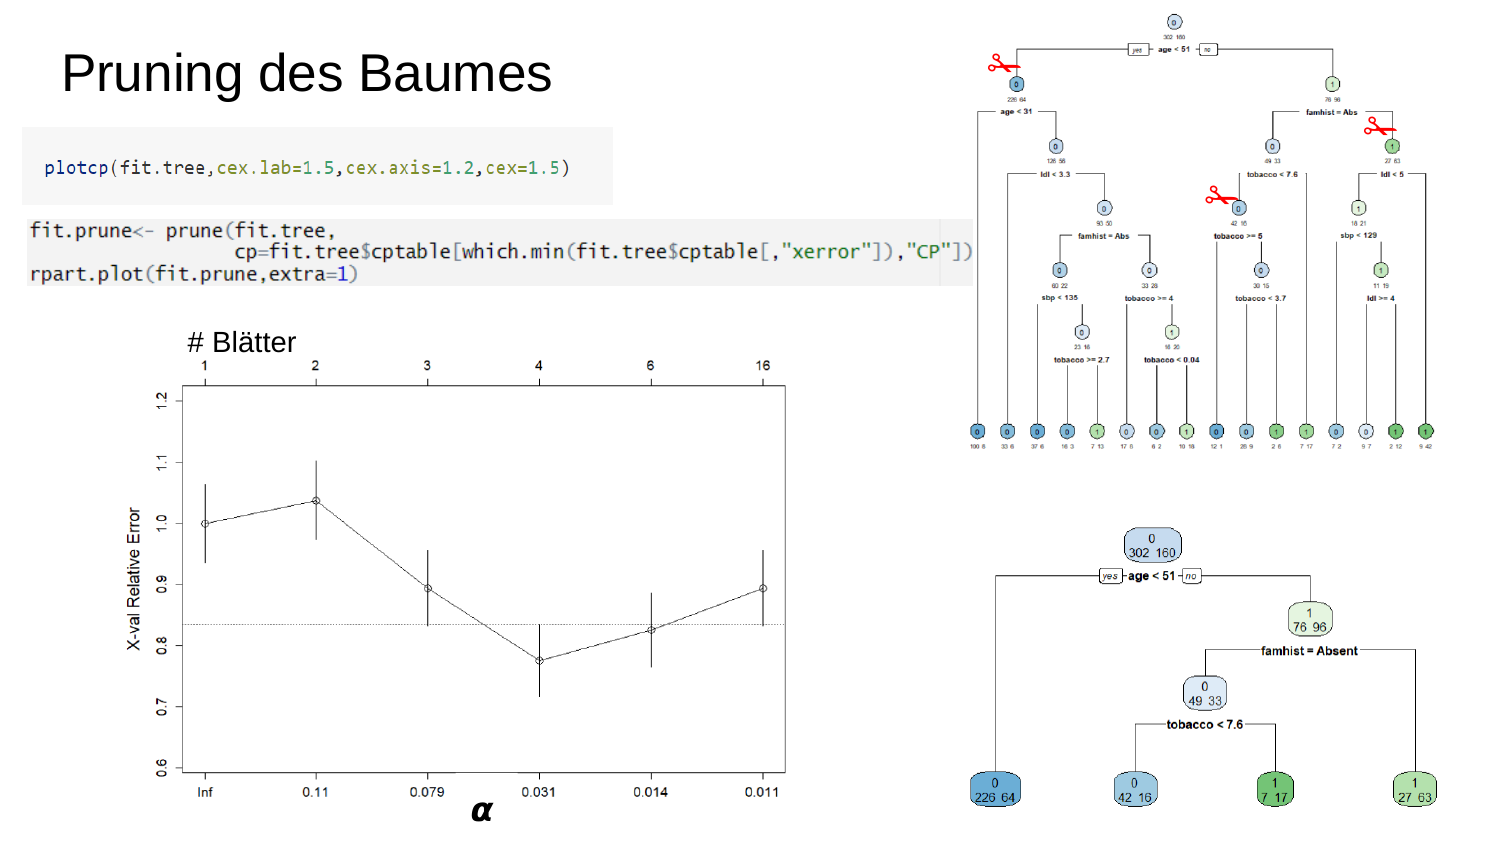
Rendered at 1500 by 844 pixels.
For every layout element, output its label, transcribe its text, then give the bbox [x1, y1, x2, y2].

picture [121, 353, 799, 838]
picture [27, 4, 1448, 465]
text_box # Blätter [172, 307, 347, 352]
picture [958, 509, 1448, 831]
picture [18, 126, 613, 211]
title Pruning des Baumes [45, 23, 935, 118]
